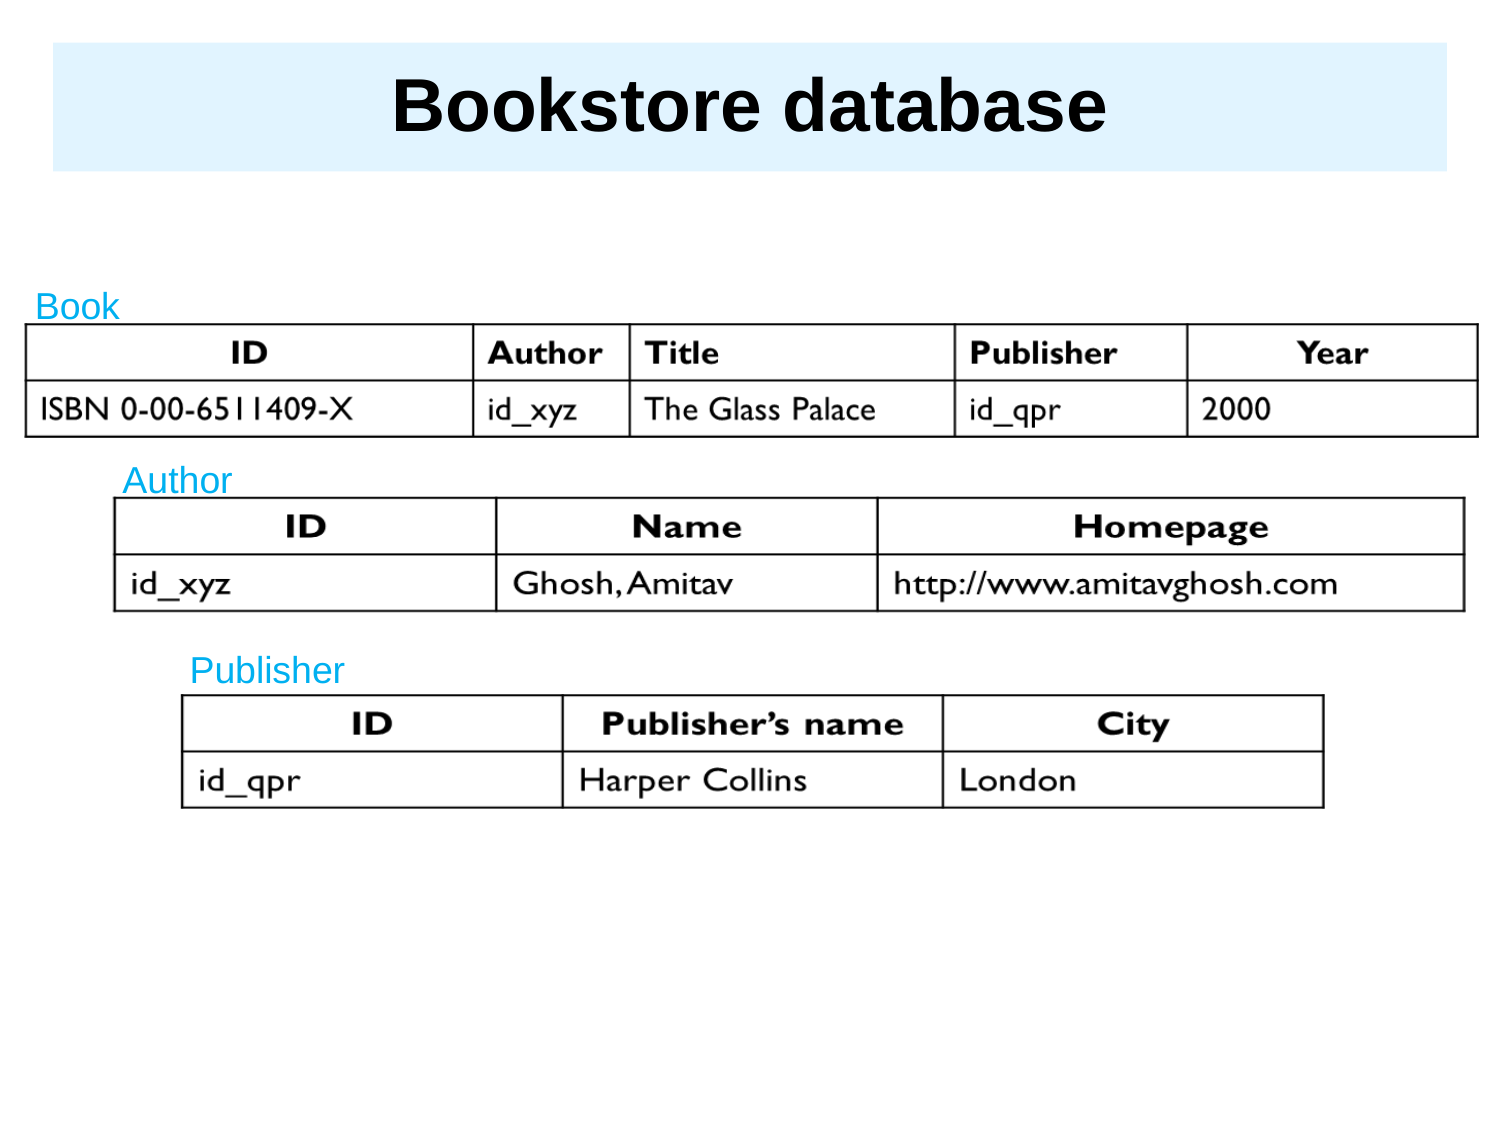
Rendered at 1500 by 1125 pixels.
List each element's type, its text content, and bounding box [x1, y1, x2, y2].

title Bookstore database [53, 42, 1447, 172]
text_box Publisher [174, 638, 387, 690]
picture [174, 691, 1326, 821]
text_box Book [19, 274, 151, 319]
text_box Author [107, 458, 267, 493]
picture [19, 319, 1481, 449]
picture [107, 494, 1467, 624]
